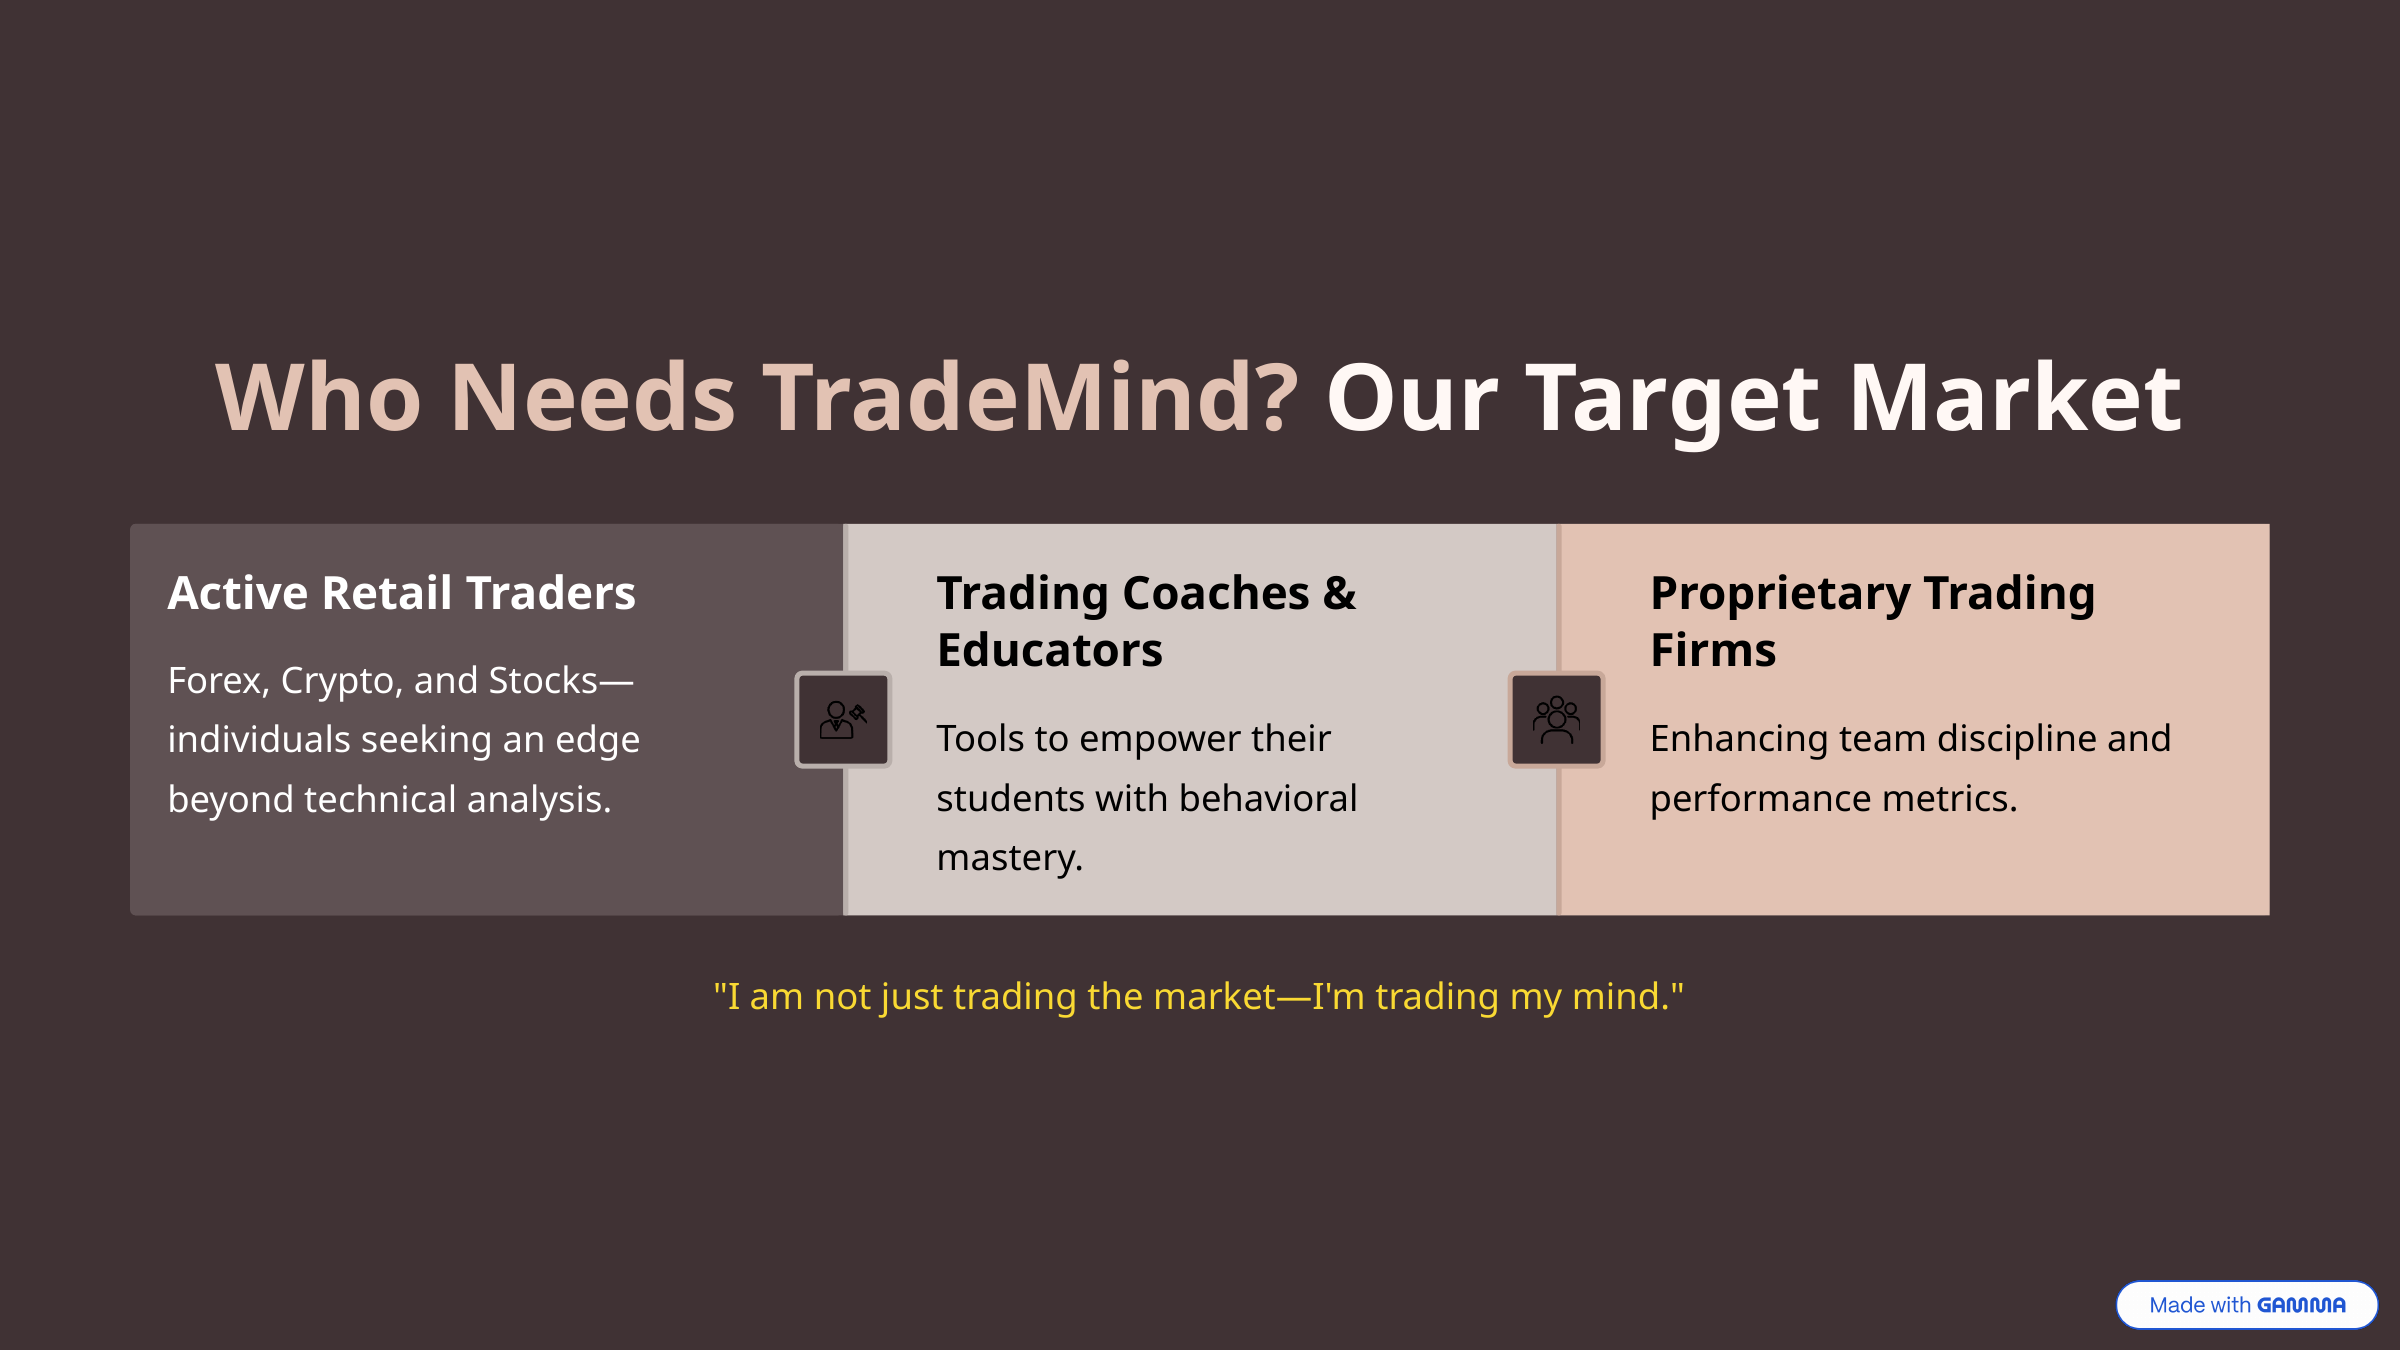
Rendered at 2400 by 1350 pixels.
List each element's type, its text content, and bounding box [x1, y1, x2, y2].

text_box [843, 767, 849, 916]
text_box [1560, 523, 2270, 916]
text_box Forex, Crypto, and Stocks—individuals seeking an edge beyond technical analysis. [167, 641, 751, 820]
text_box Trading Coaches & Educators [936, 561, 1464, 678]
text_box Active Retail Traders [167, 561, 659, 620]
text_box [843, 523, 849, 673]
text_box [130, 523, 843, 916]
picture [1533, 690, 1580, 749]
text_box [1556, 523, 1562, 673]
text_box Proprietary Trading Firms [1649, 561, 2233, 678]
picture [820, 690, 867, 749]
text_box [796, 673, 890, 767]
text_box [1510, 673, 1604, 767]
text_box [1556, 767, 1562, 916]
text_box Tools to empower their students with behavioral mastery. [936, 699, 1464, 879]
text_box Who Needs TradeMind? Our Target Market [192, 333, 2208, 450]
text_box [847, 523, 1556, 916]
text_box "I am not just trading the market—I'm trading my mind." [130, 957, 2270, 1017]
picture [2106, 1271, 2389, 1339]
text_box Enhancing team discipline and performance metrics. [1649, 699, 2233, 819]
